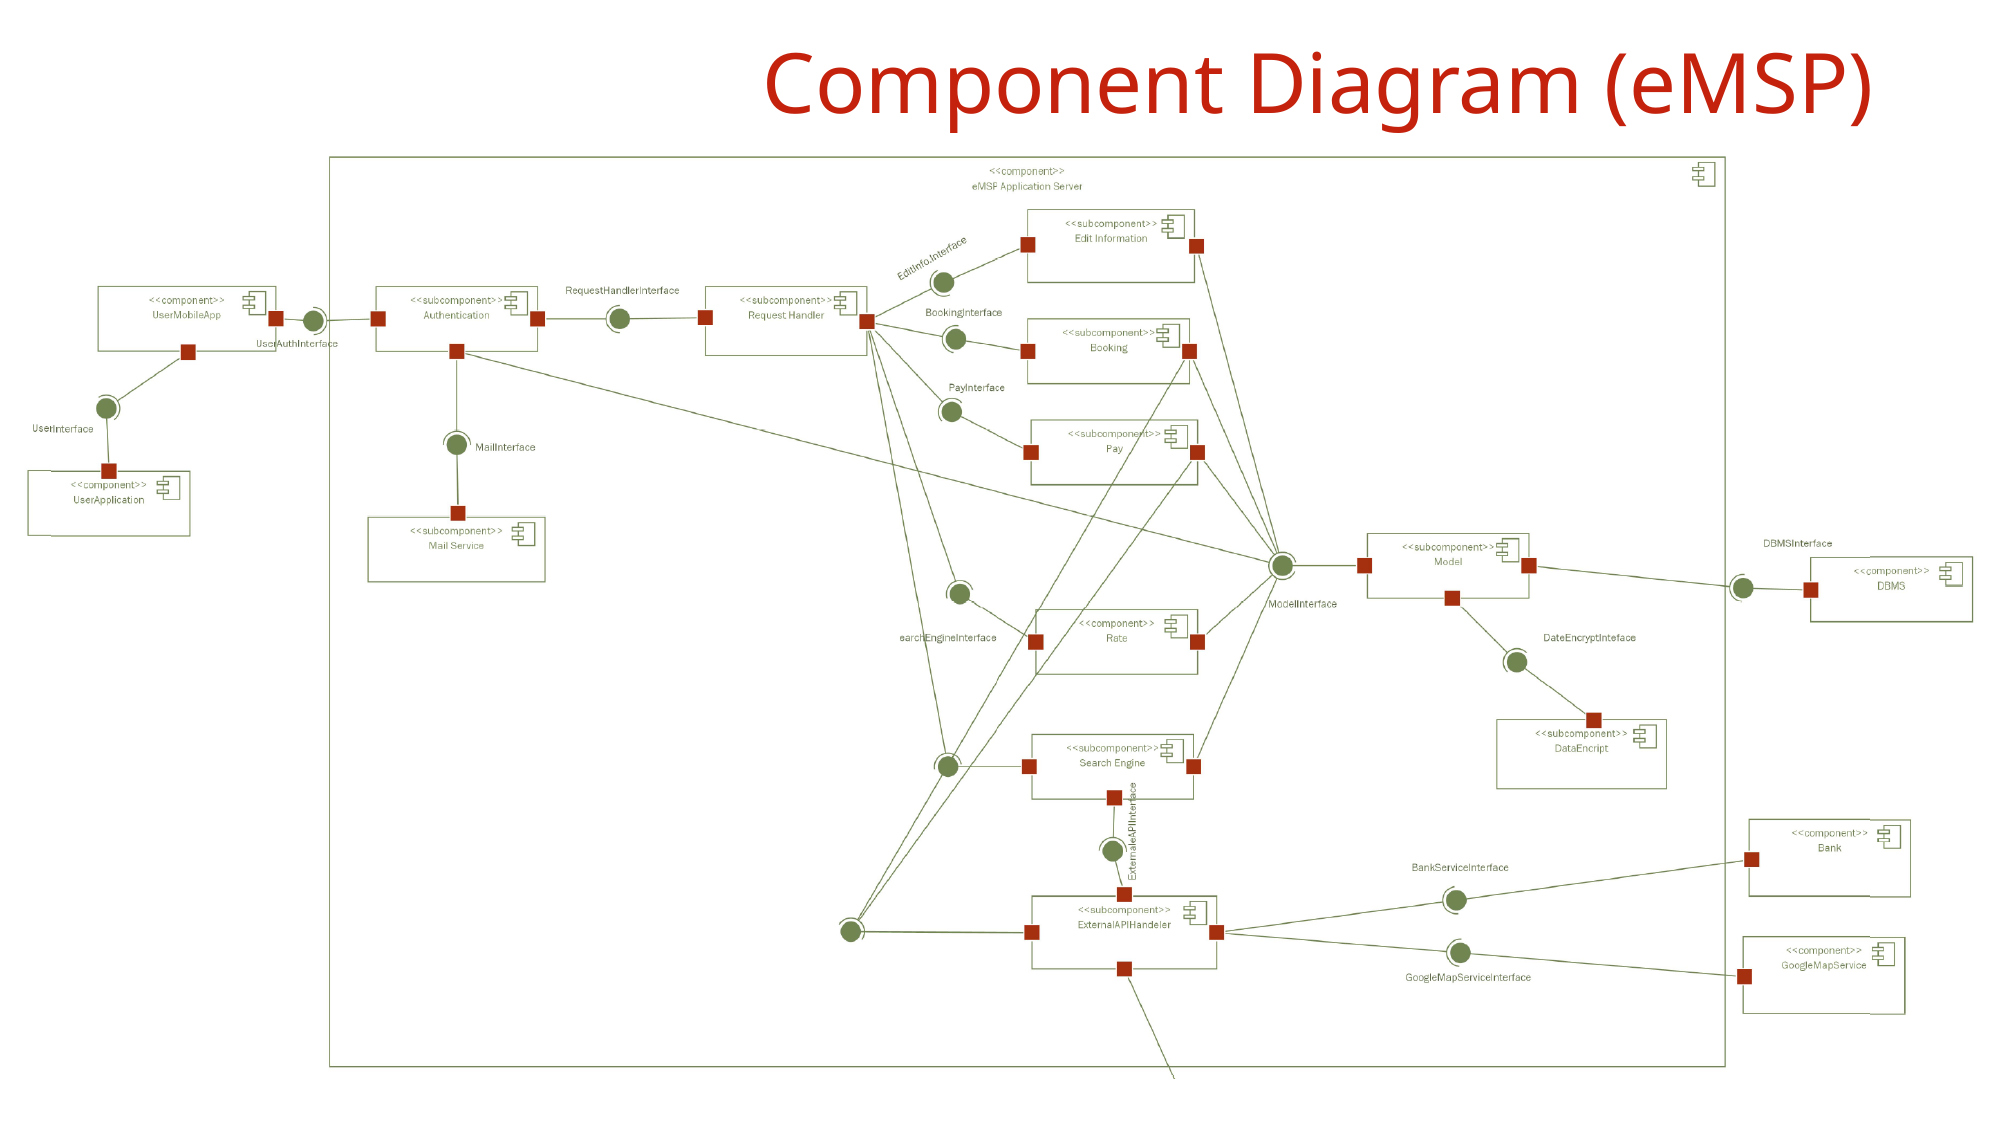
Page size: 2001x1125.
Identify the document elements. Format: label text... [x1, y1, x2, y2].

title Component Diagram (eMSP) [476, 0, 1890, 138]
picture [19, 138, 1981, 1080]
